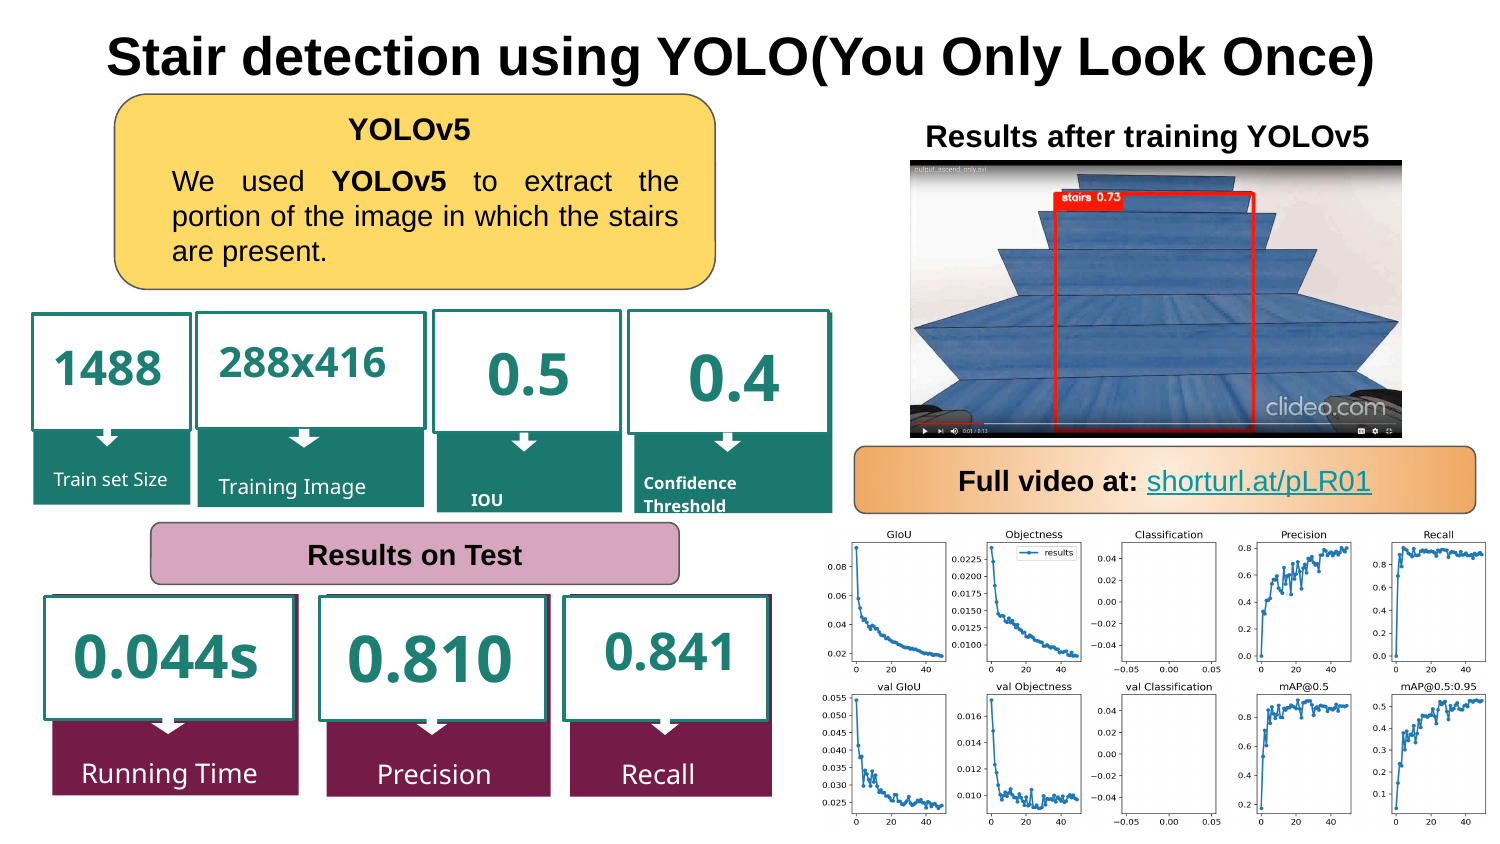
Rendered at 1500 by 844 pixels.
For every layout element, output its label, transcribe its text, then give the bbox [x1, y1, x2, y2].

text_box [28, 313, 187, 505]
picture [818, 522, 1495, 835]
text_box We used YOLOv5 to extract the portion of the image in which the stairs are present. [156, 112, 695, 272]
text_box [319, 593, 551, 797]
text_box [431, 310, 623, 513]
picture [910, 160, 1402, 438]
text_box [563, 593, 773, 797]
title Stair detection using YOLO(You Only Look Once) [91, 6, 1489, 101]
text_box Full video at: shorturl.at/pLR01 [854, 446, 1476, 514]
text_box [114, 94, 716, 290]
text_box YOLOv5 [273, 94, 546, 148]
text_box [44, 593, 299, 796]
text_box Results after training YOLOv5 [854, 88, 1442, 183]
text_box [628, 310, 833, 514]
text_box Results on Test [150, 522, 680, 585]
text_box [190, 311, 426, 508]
